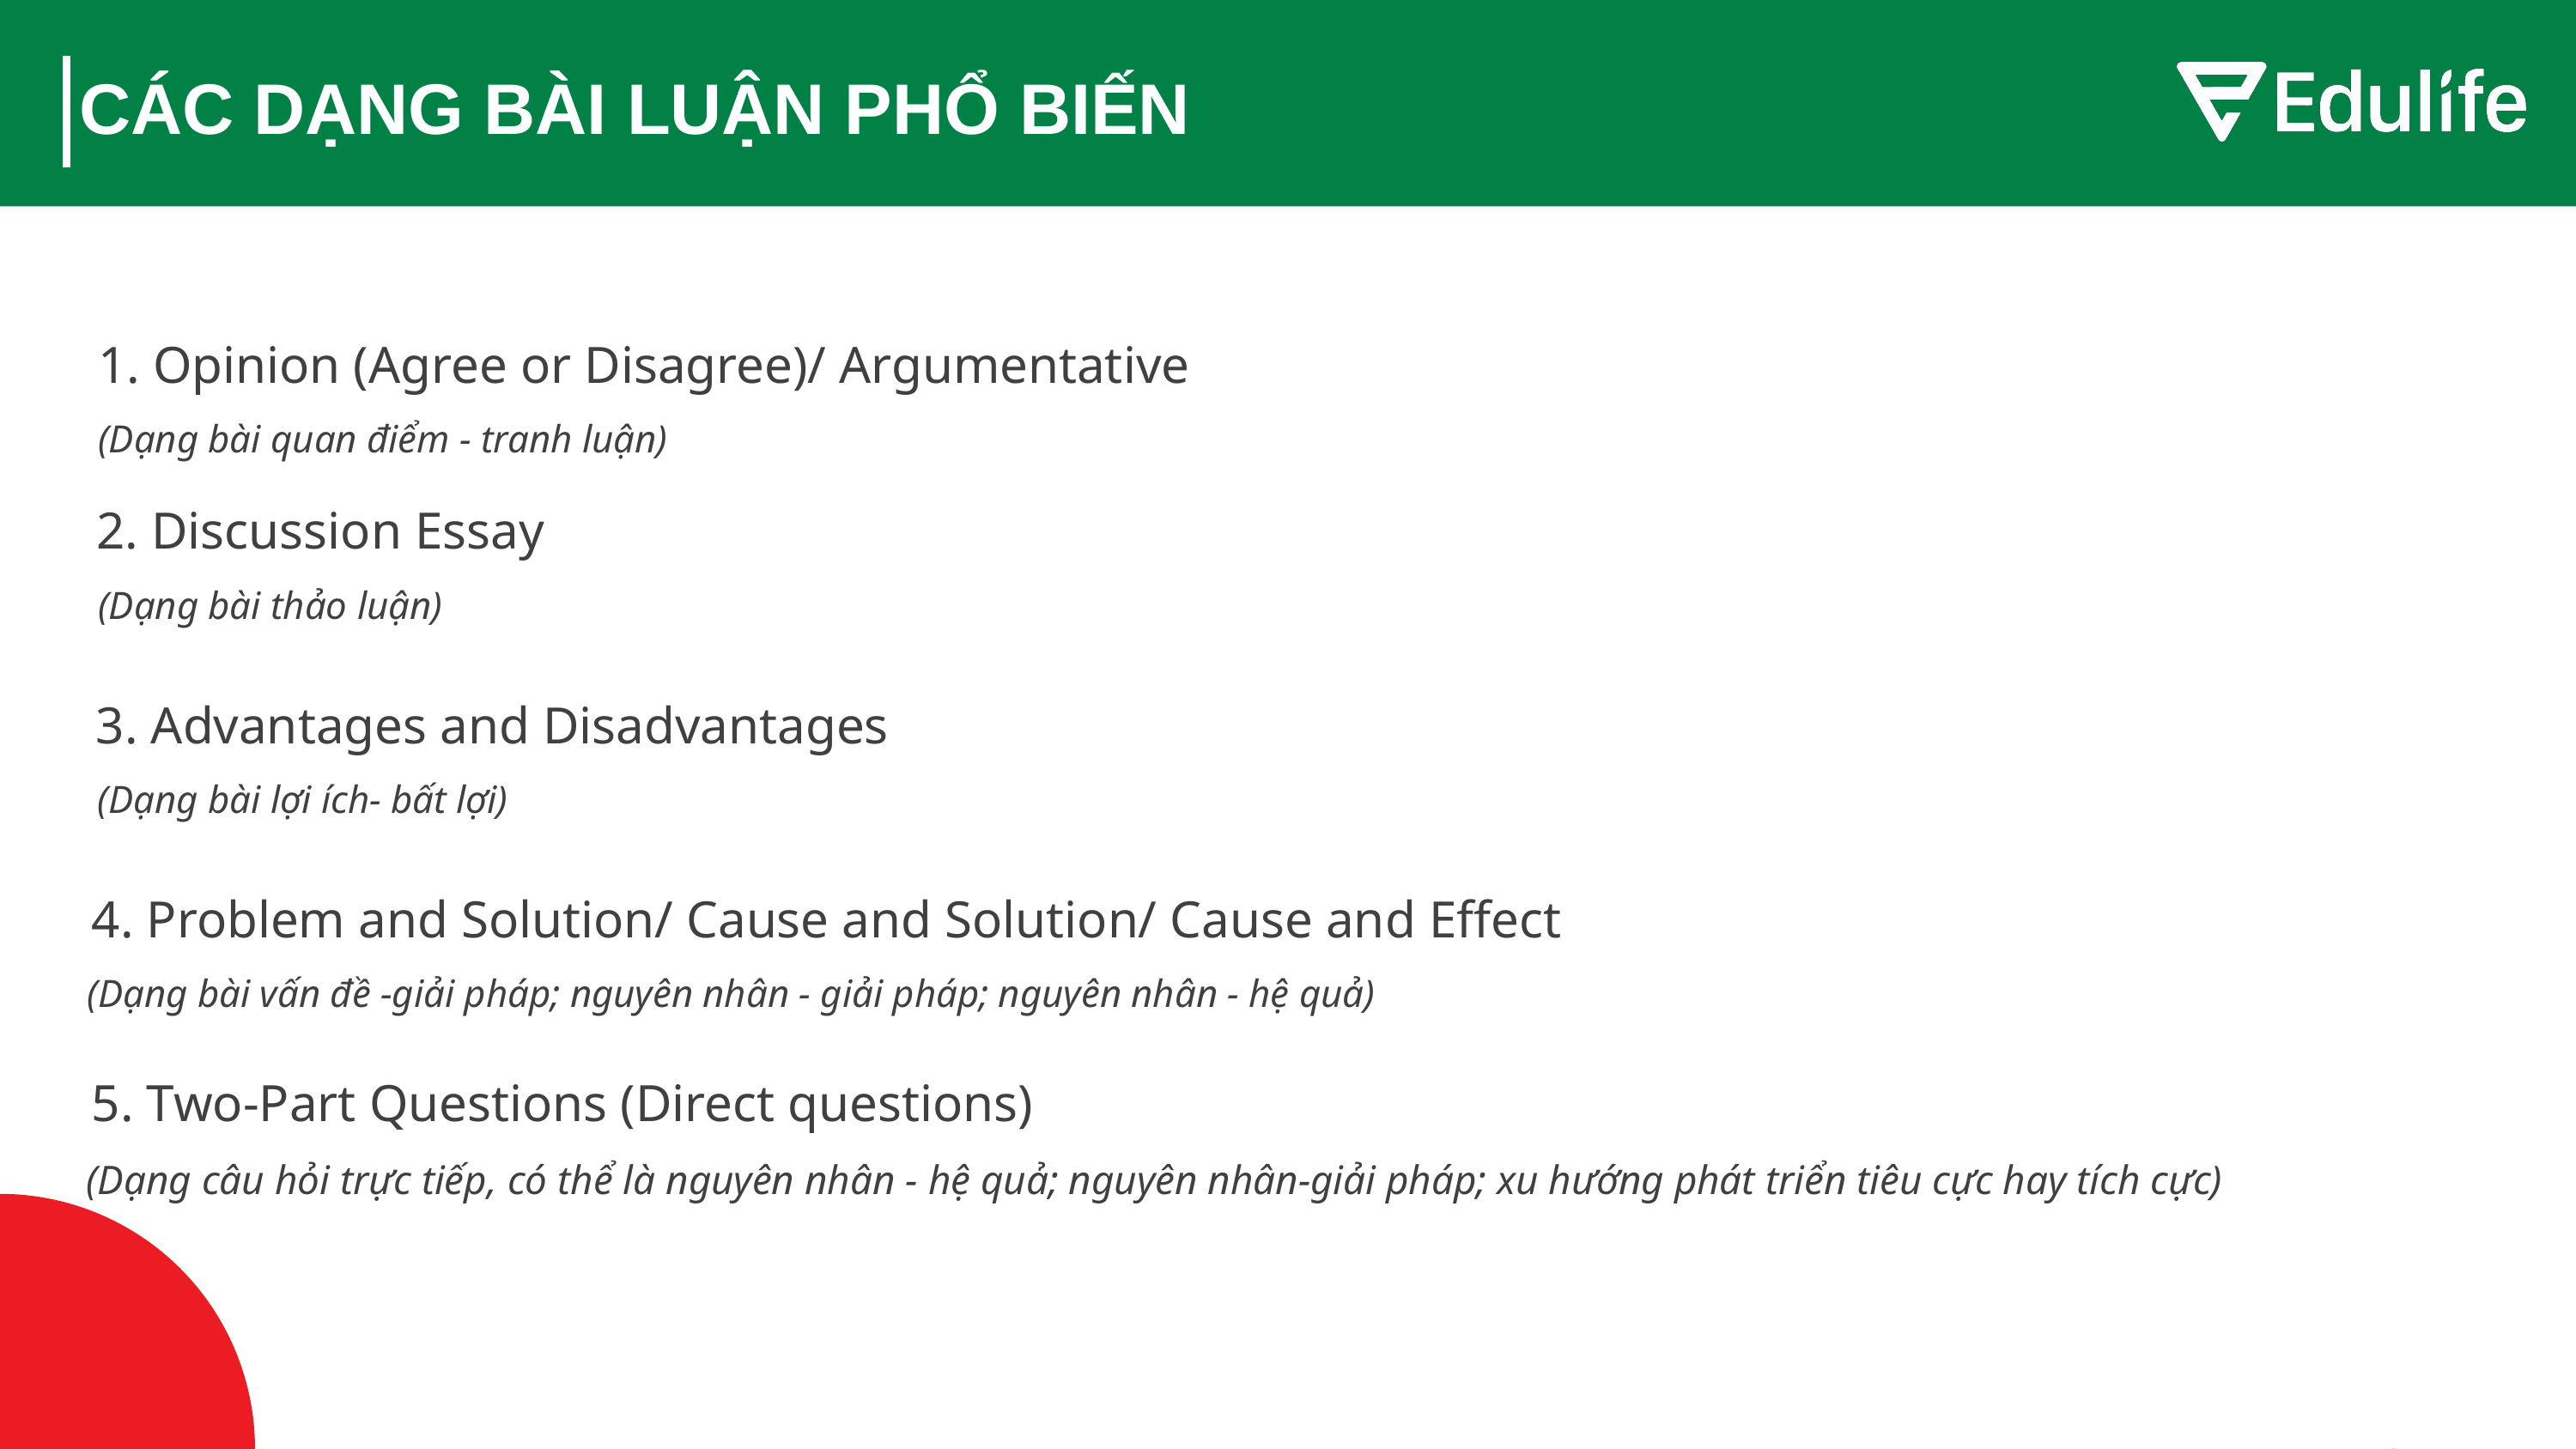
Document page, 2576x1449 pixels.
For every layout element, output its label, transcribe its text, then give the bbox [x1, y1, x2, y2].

list 4. Problem and Solution/ Cause and Solution/ Cause and Effect (Dạng bài vấn đề -giải pháp; nguyên nhân - giải pháp; nguyên nhân - hệ quả) [52, 851, 2576, 1027]
title CÁC DẠNG BÀI LUẬN PHỔ BIẾN [66, 55, 2510, 167]
list 1. Opinion (Agree or Disagree)/ Argumentative (Dạng bài quan điểm - tranh luận) [64, 296, 2576, 463]
picture [2510, 62, 2526, 142]
list 3. Advantages and Disadvantages (Dạng bài lợi ích- bất lợi) [63, 657, 2576, 823]
list 5. Two-Part Questions (Direct questions) (Dạng câu hỏi trực tiếp, có thể là nguyên nhân - hệ quả; nguyên nhân-giải pháp; xu hướng phát triển tiêu cực hay tích cực) [52, 1034, 2576, 1219]
list 2. Discussion Essay (Dạng bài thảo luận) [64, 463, 2576, 629]
